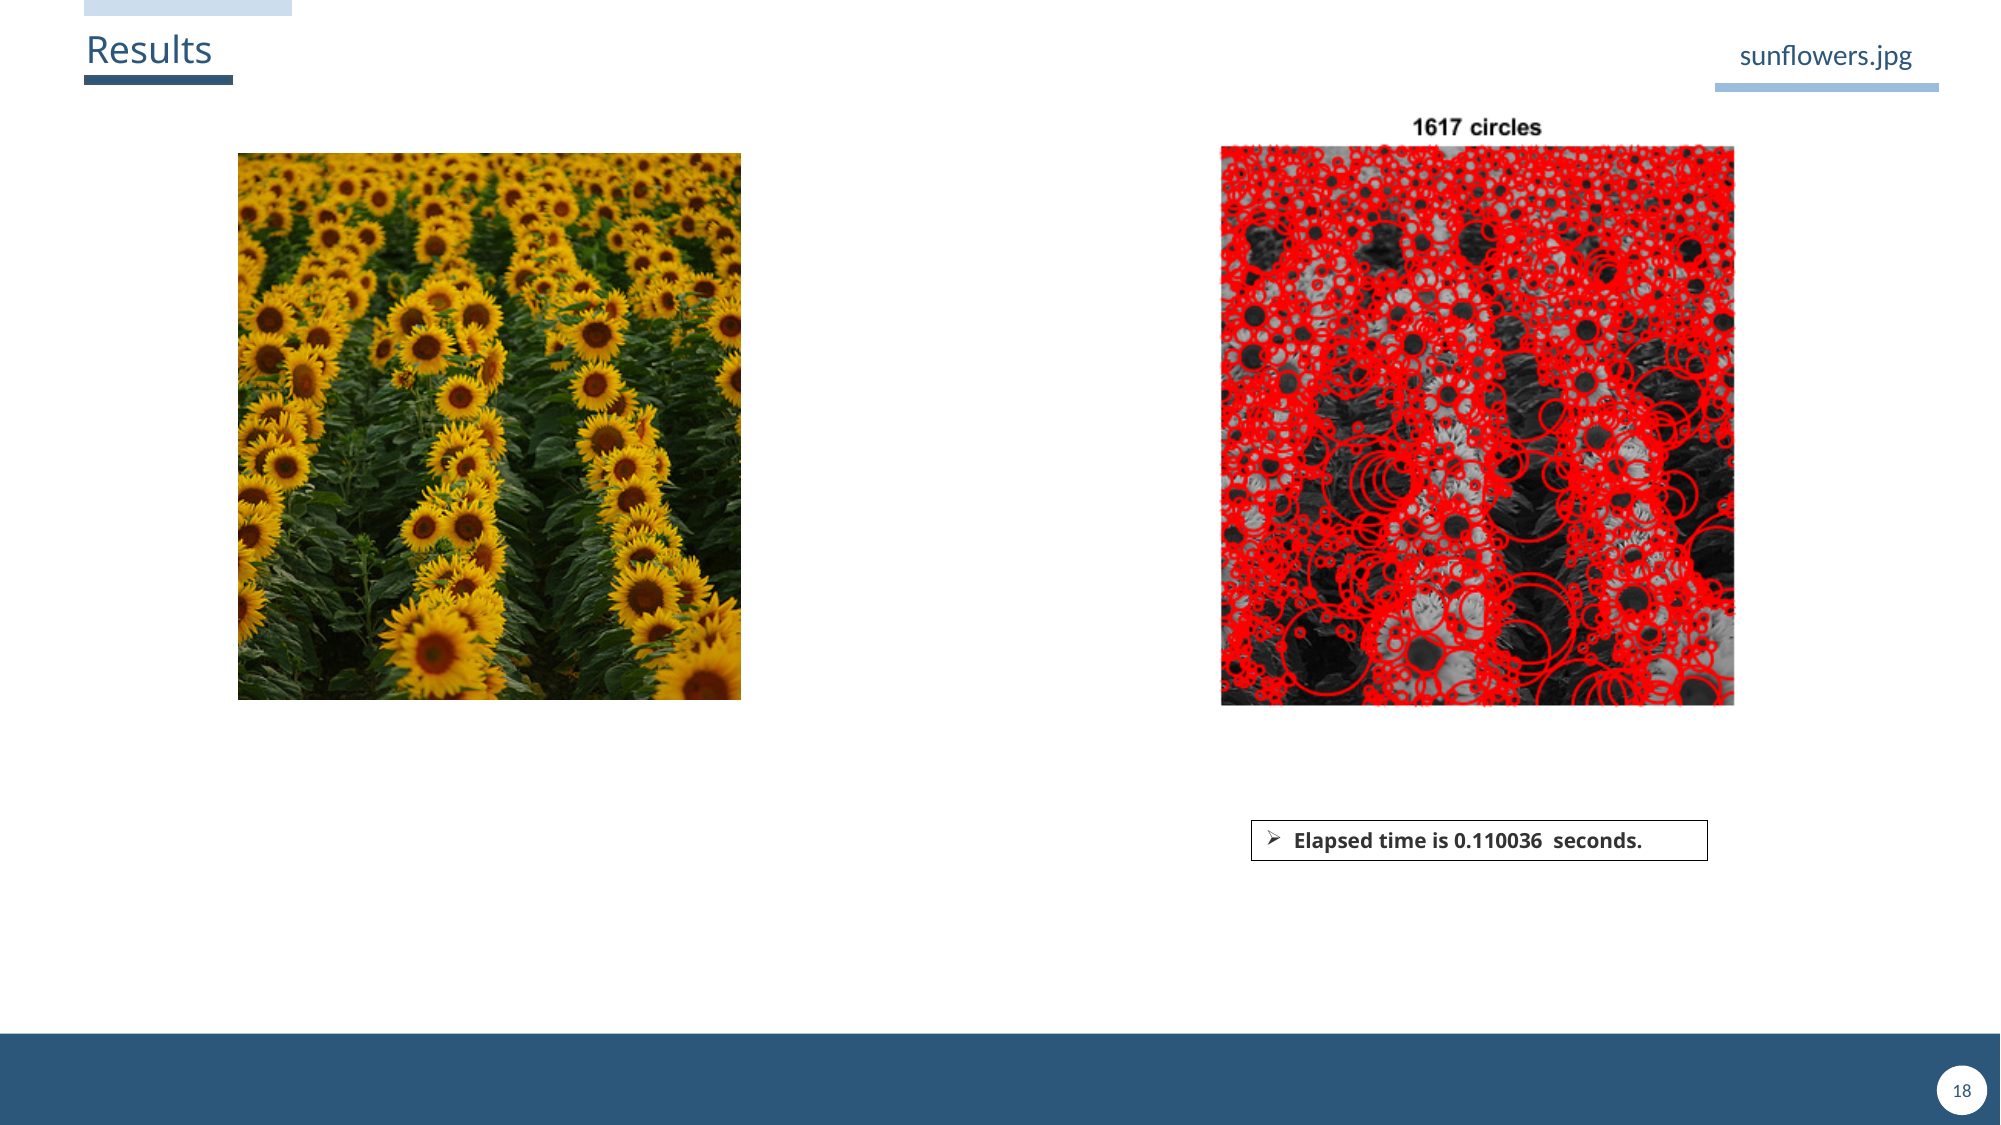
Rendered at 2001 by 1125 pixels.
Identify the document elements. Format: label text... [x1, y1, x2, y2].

text_box Results [71, 18, 239, 79]
text_box sunflowers.jpg [1725, 29, 1929, 79]
text_box [84, 0, 292, 16]
picture [1087, 101, 1872, 806]
text_box Elapsed time is 0.110036 seconds. [1251, 820, 1708, 861]
picture [238, 152, 741, 700]
